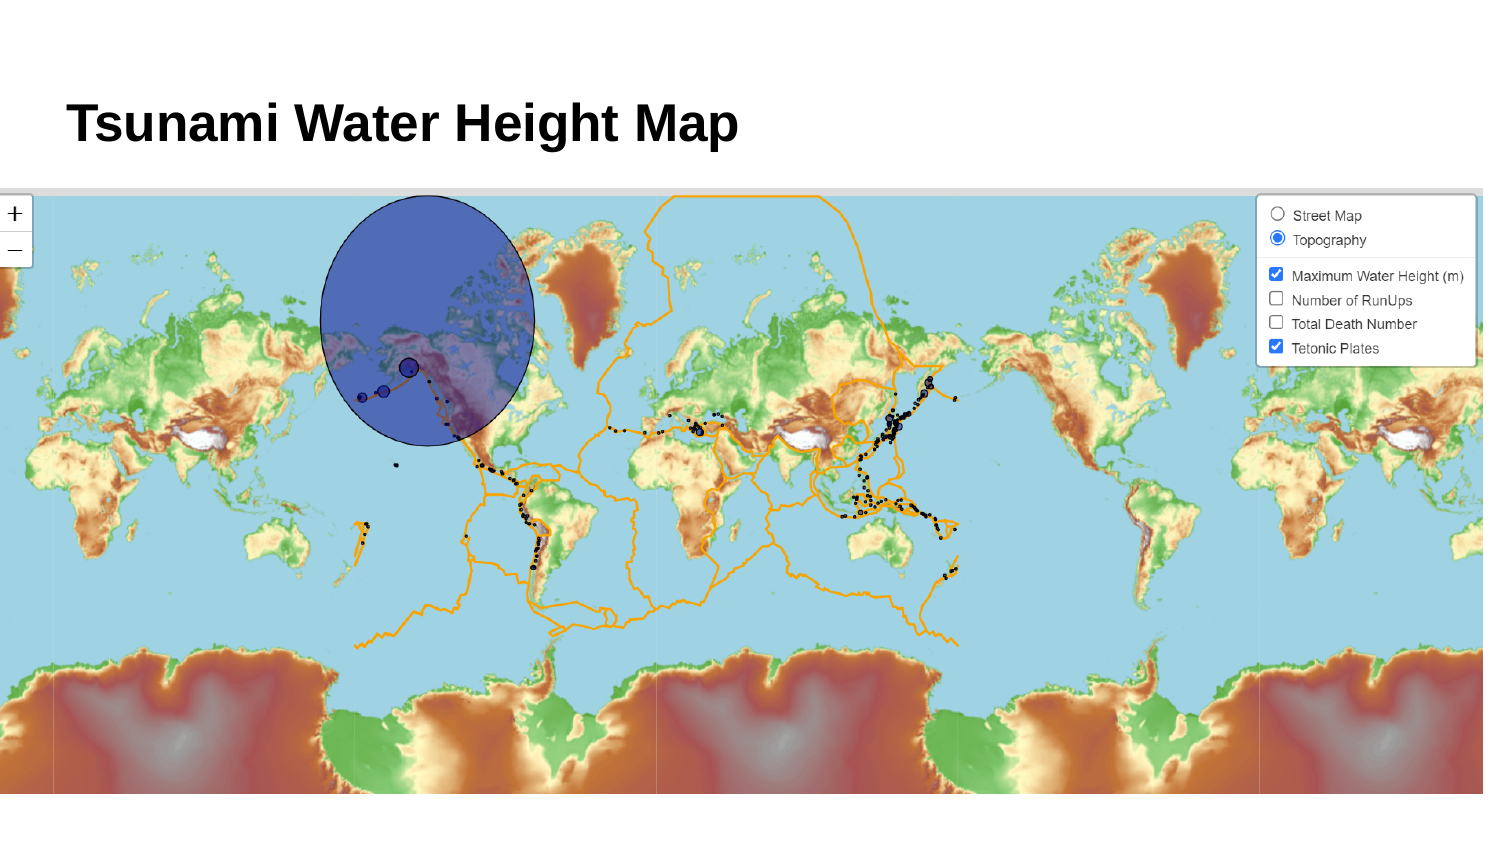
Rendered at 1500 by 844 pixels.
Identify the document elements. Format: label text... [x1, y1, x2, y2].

title Tsunami Water Height Map [51, 72, 1449, 167]
picture [0, 188, 1483, 795]
